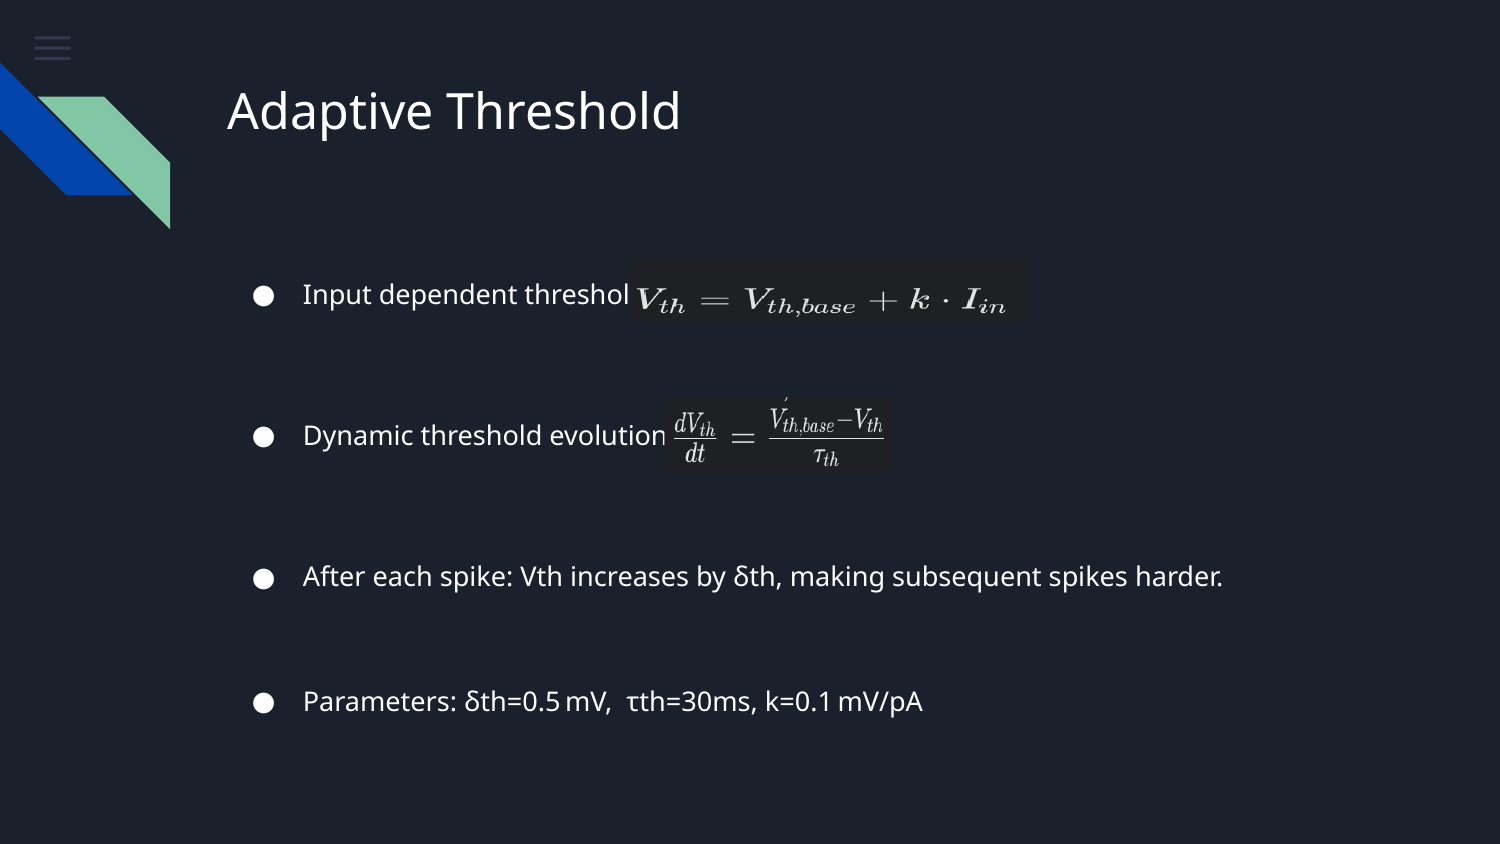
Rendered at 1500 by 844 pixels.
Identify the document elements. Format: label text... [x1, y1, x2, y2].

picture [631, 256, 1028, 321]
title Adaptive Threshold [212, 64, 1368, 215]
list Input dependent threshold: Dynamic threshold evolution: After each spike: Vth​ increases by δth​, making subsequent spikes harder. Parameters: δth=0.5 mV, τth​=30ms, k=0.1 mV/pA [212, 257, 1350, 783]
picture [664, 397, 893, 472]
